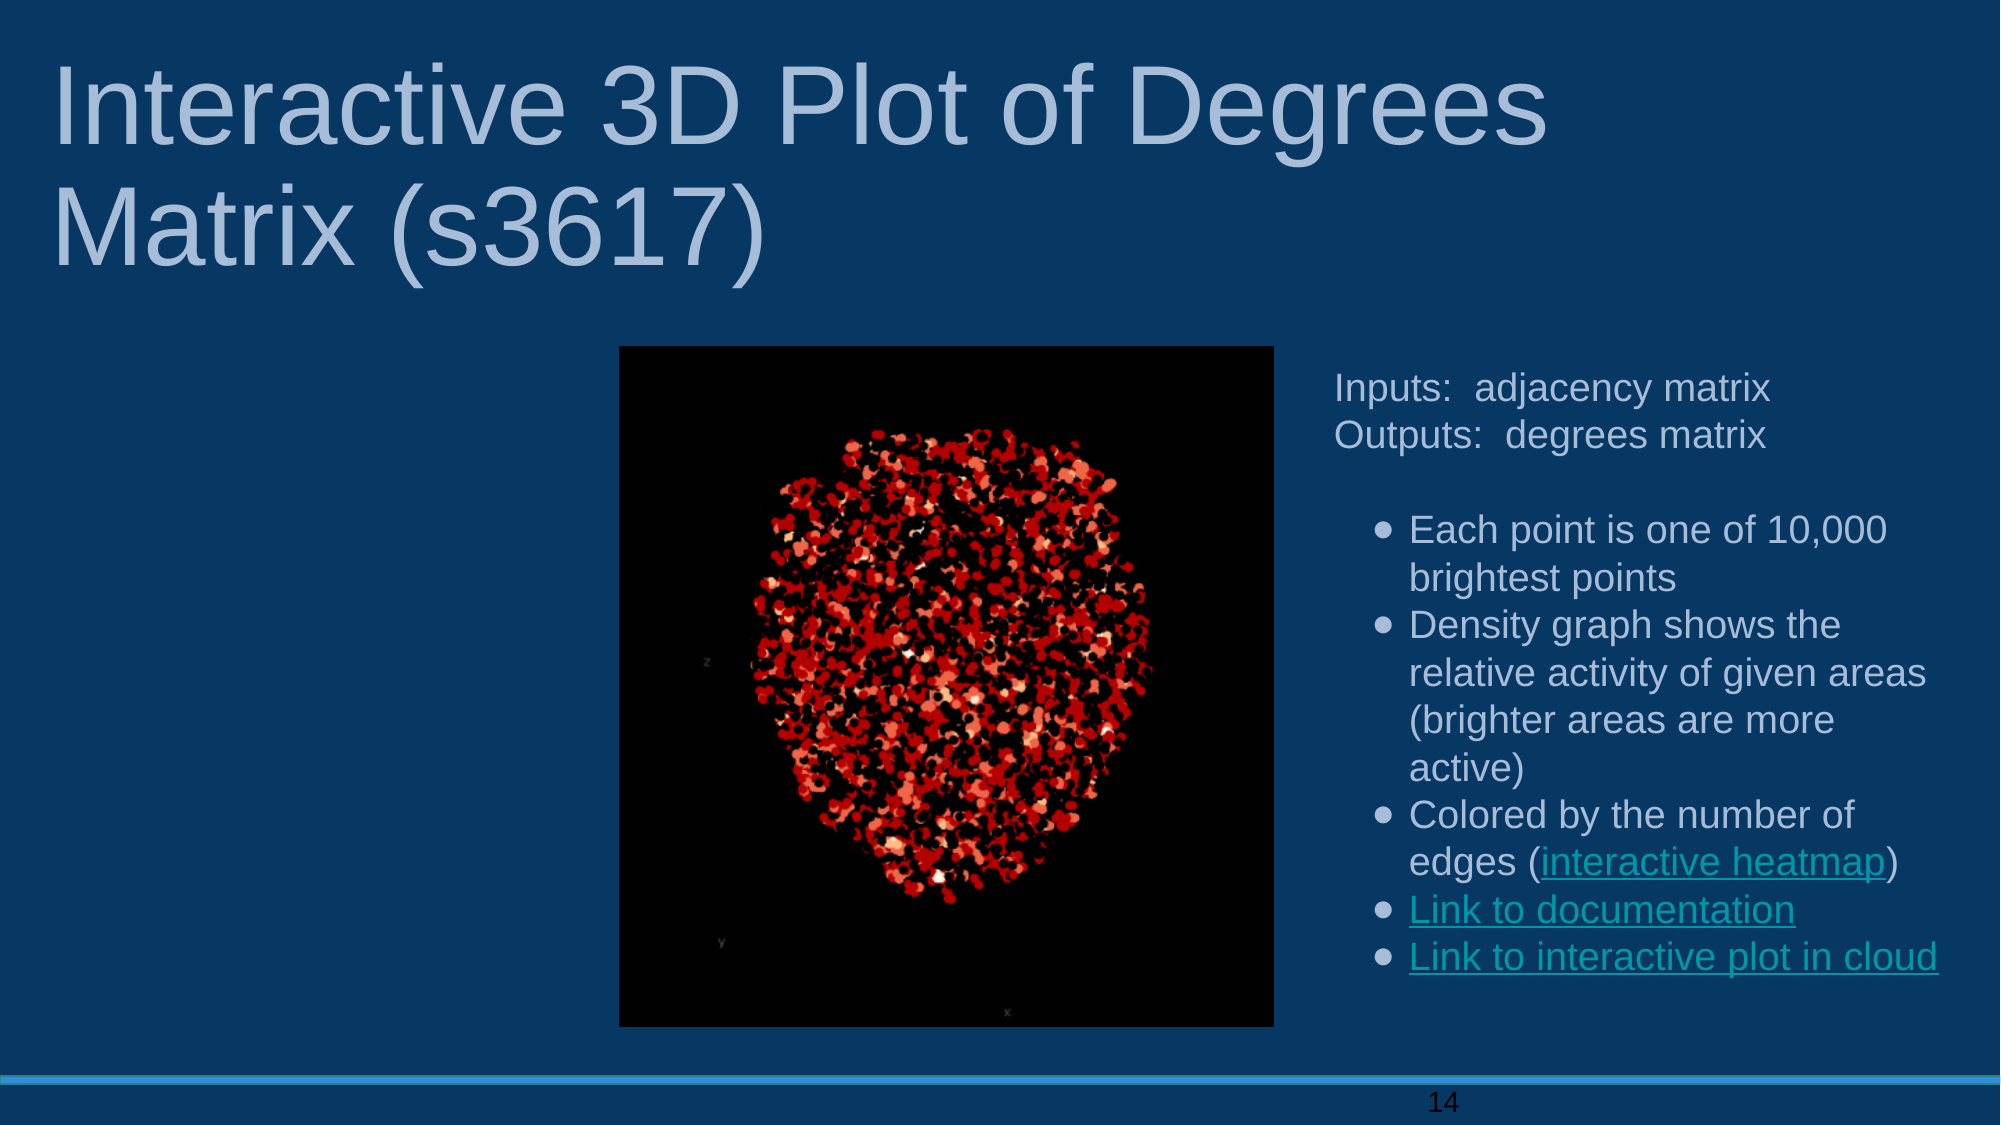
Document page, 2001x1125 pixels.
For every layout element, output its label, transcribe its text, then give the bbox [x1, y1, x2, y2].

text_box Inputs: adjacency matrix Outputs: degrees matrix Each point is one of 10,000 brightest points Density graph shows the relative activity of given areas (brighter areas are more active) Colored by the number of edges (interactive heatmap) Link to documentation Link to interactive plot in cloud [1318, 346, 1976, 1076]
title Interactive 3D Plot of Degrees Matrix (s3617) [30, 59, 1863, 278]
picture [619, 346, 1274, 1027]
slide_number 14 [1412, 1076, 1863, 1125]
